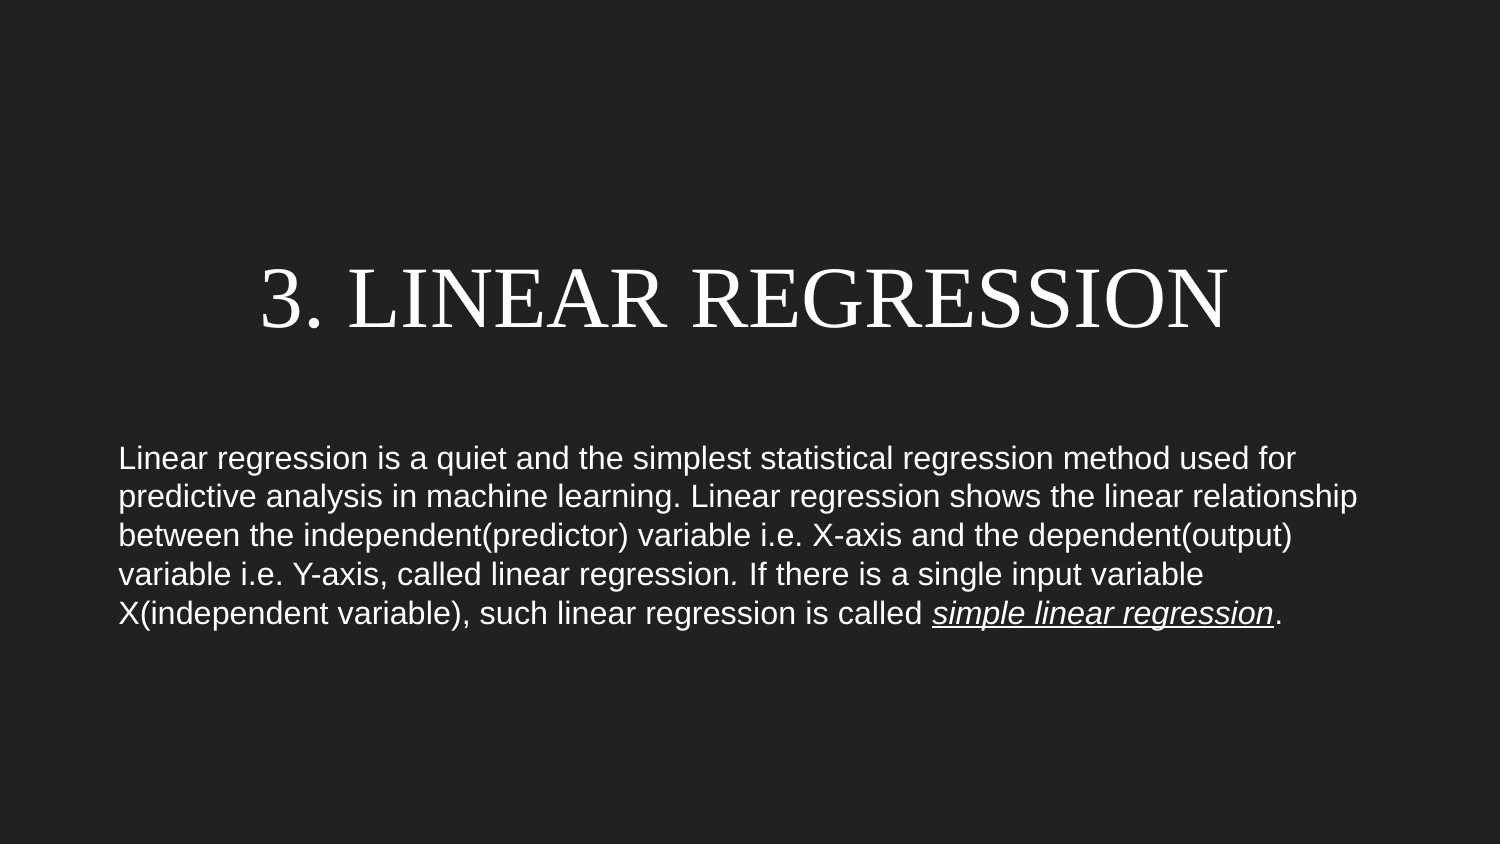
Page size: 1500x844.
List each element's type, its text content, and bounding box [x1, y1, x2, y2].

text_box Linear regression is a quiet and the simplest statistical regression method used for predictive analysis in machine learning. Linear regression shows the linear relationship between the independent(predictor) variable i.e. X-axis and the dependent(output) variable i.e. Y-axis, called linear regression. If there is a single input variable X(independent variable), such linear regression is called simple linear regression. [103, 421, 1384, 681]
title 3. LINEAR REGRESSION [57, 22, 1455, 360]
